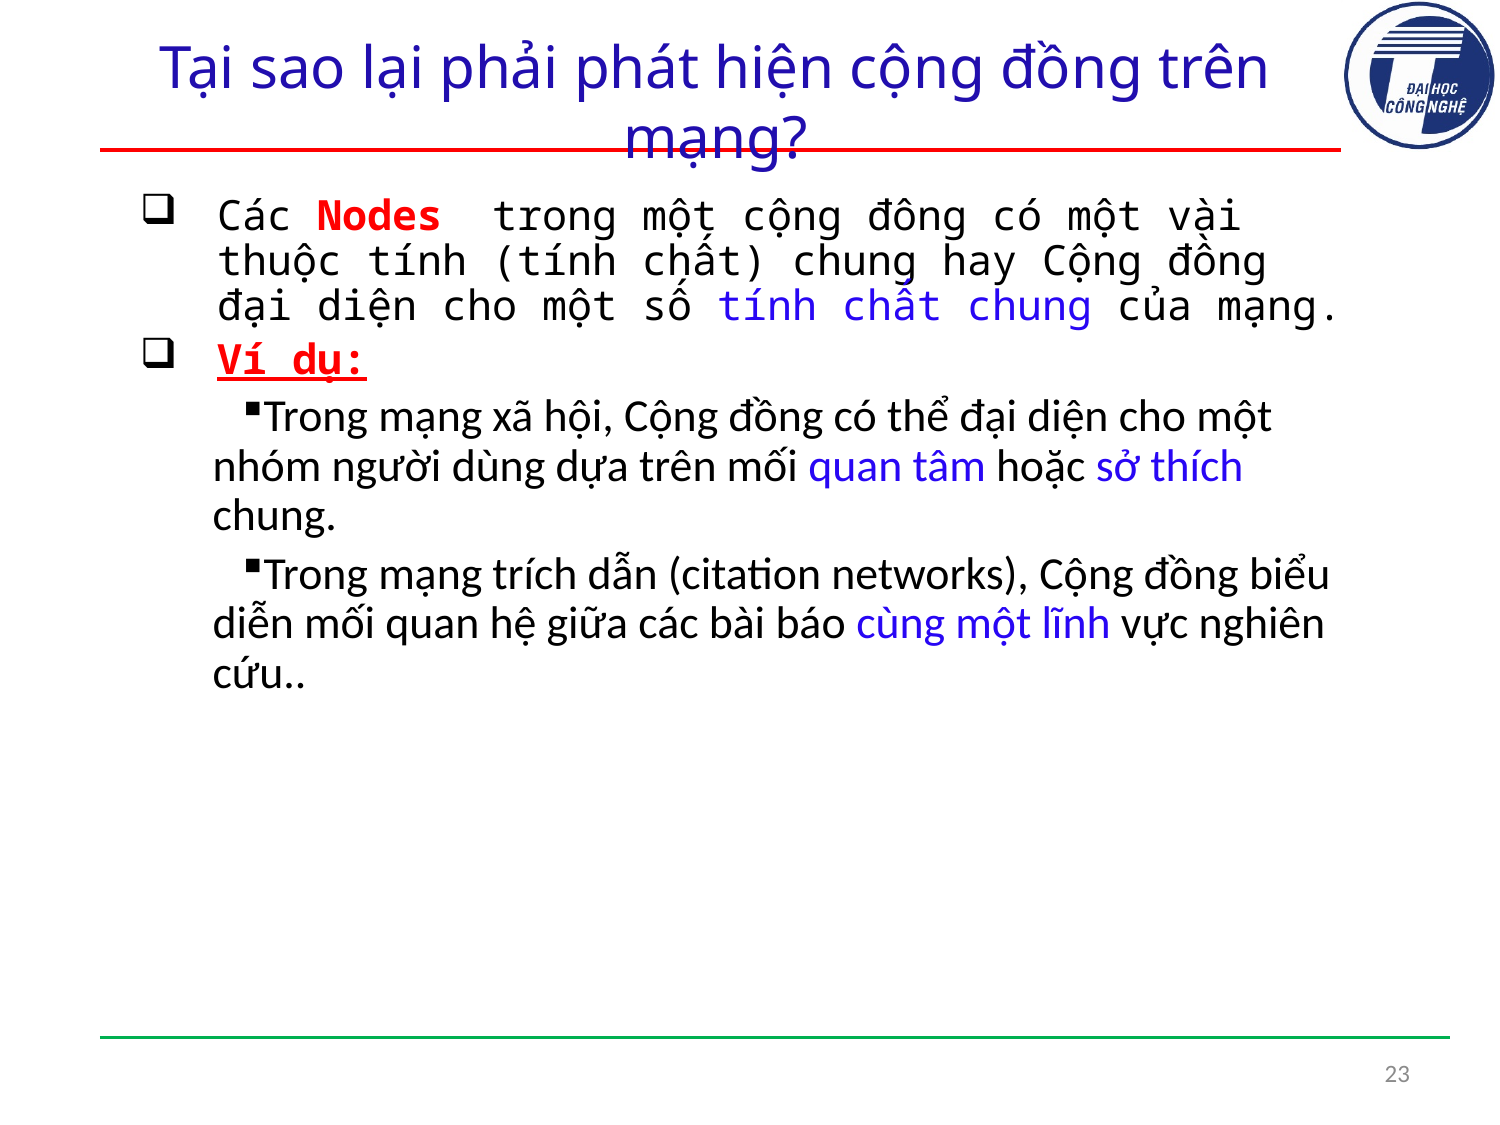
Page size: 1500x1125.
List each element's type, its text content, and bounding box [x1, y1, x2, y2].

slide_number 23 [1074, 1046, 1425, 1103]
text_box Các Nodes trong một cộng đông có một vài thuộc tính (tính chất) chung hay Cộng đồng đại diện cho một số tính chất chung của mạng. Ví dụ: Trong mạng xã hội, Cộng đồng có thể đại diện cho một nhóm người dùng dựa trên mối quan tâm hoặc sở thích chung. Trong mạng trích dẫn (citation networks), Cộng đồng biểu diễn mối quan hệ giữa các bài báo cùng một lĩnh vực nghiên cứu.. [125, 187, 1375, 1013]
text_box Tại sao lại phải phát hiện cộng đồng trên mạng? [62, 62, 1325, 138]
picture [1340, 0, 1497, 152]
